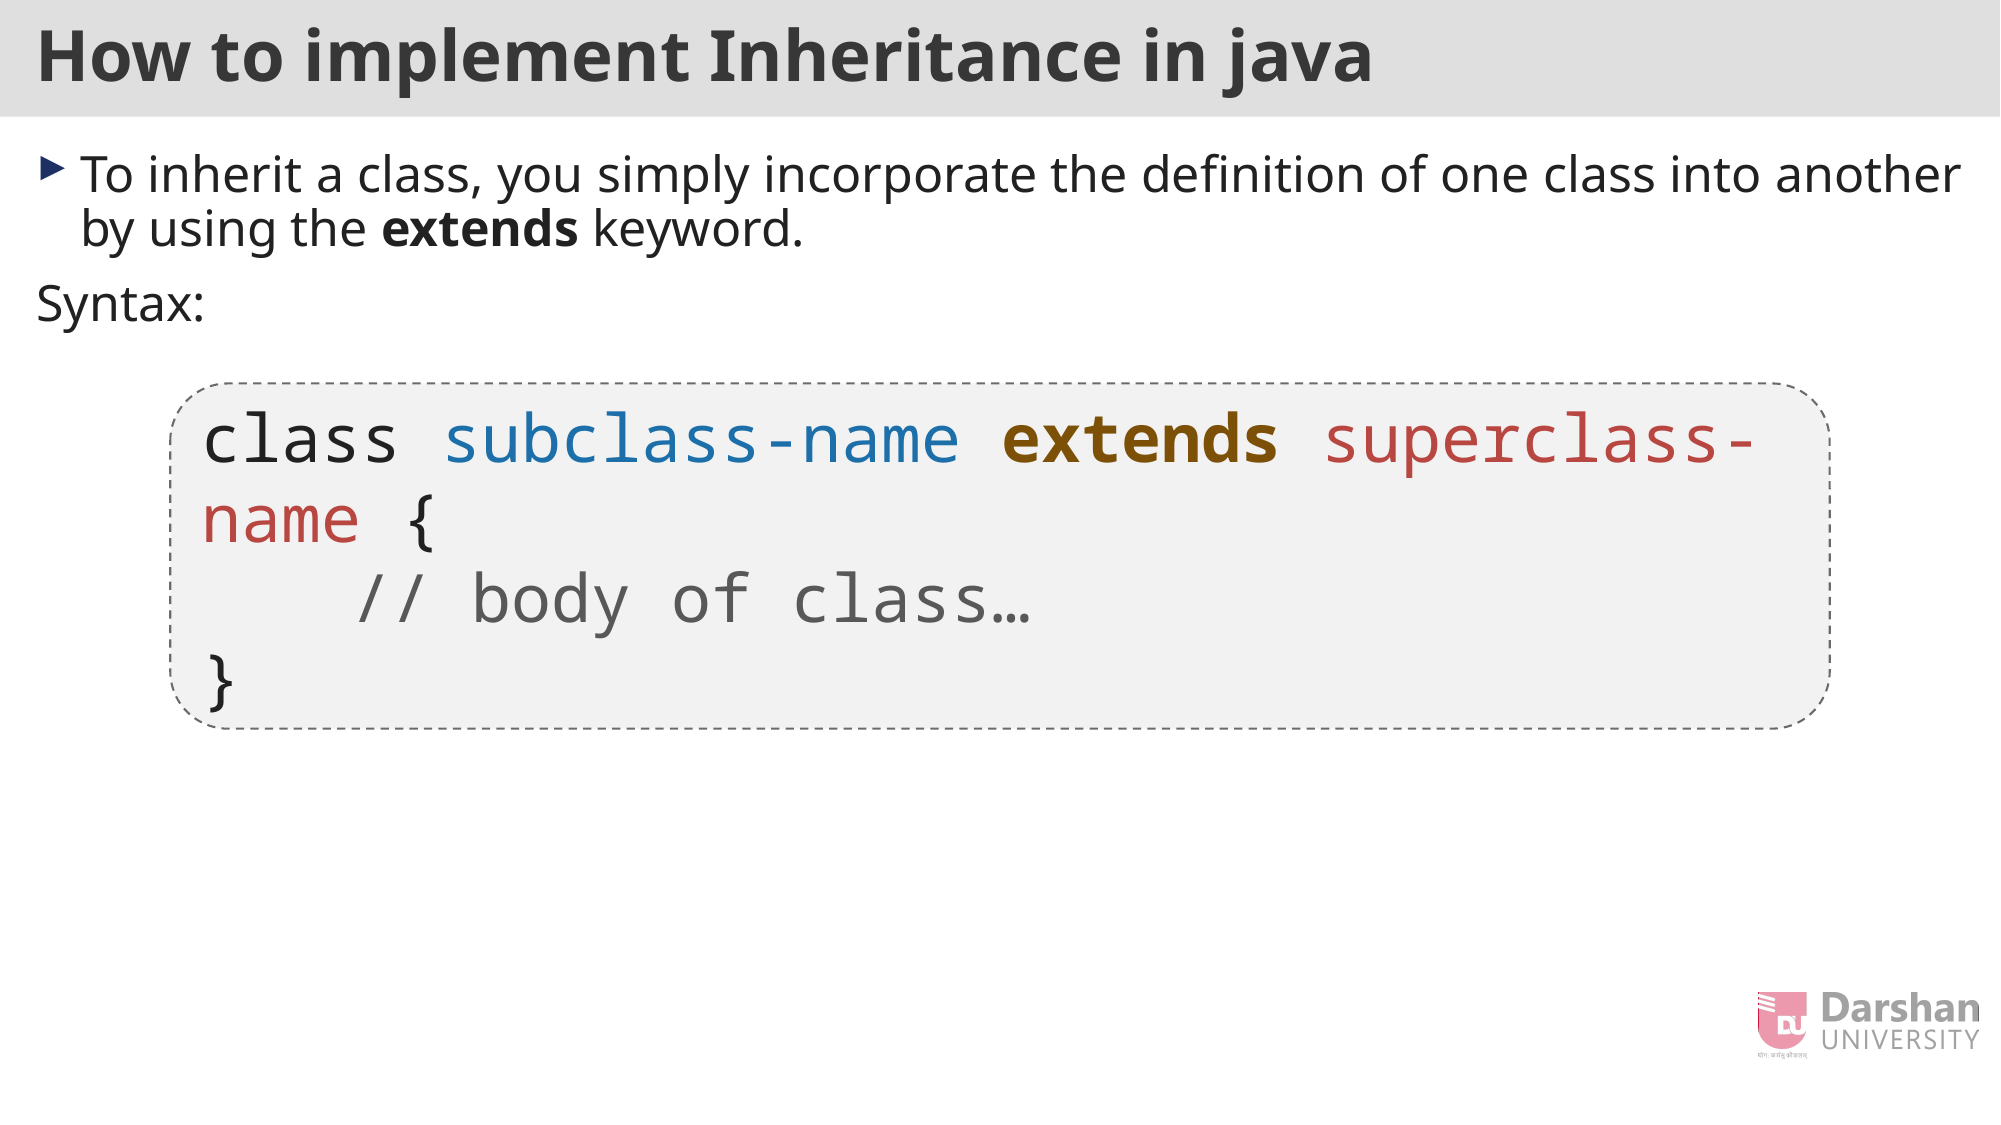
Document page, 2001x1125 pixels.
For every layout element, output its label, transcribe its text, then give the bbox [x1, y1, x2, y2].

text_box class subclass-name extends superclass-name { // body of class… } [169, 382, 1831, 730]
title How to implement Inheritance in java [0, 0, 2000, 117]
list To inherit a class, you simply incorporate the definition of one class into another by using the extends keyword. Syntax: [21, 141, 1979, 1059]
